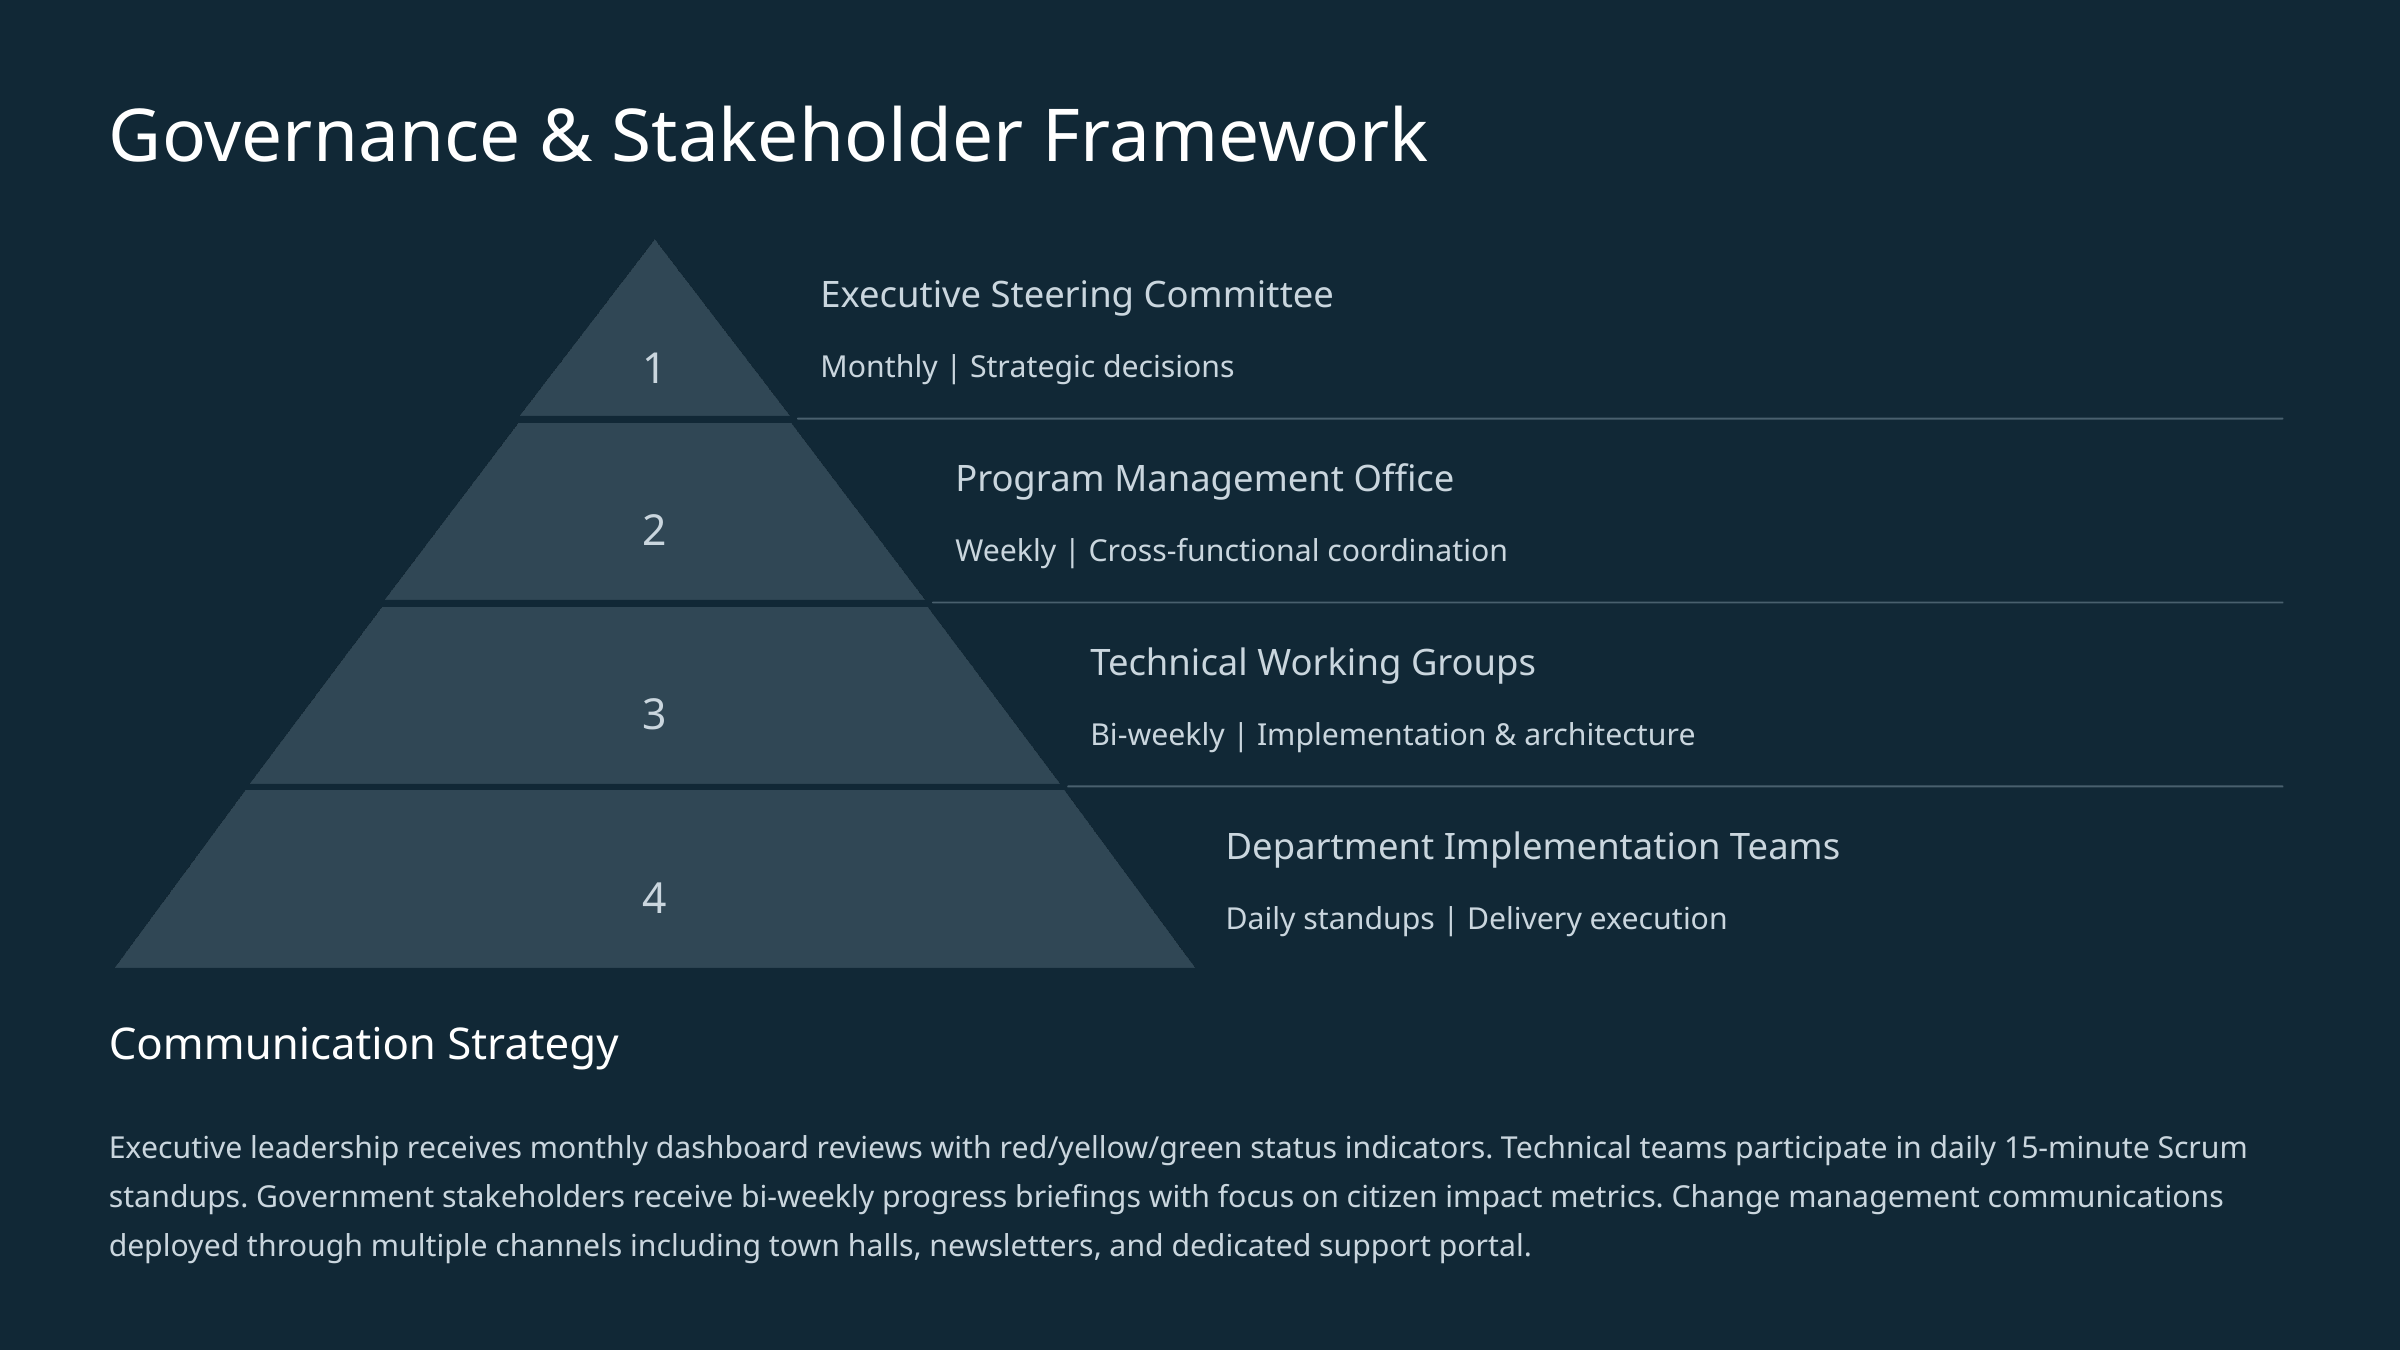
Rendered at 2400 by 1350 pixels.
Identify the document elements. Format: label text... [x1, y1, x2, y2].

text_box Monthly | Strategic decisions [820, 334, 1482, 385]
text_box Technical Working Groups [1090, 638, 1656, 684]
text_box Executive leadership receives monthly dashboard reviews with red/yellow/green status indicators. Technical teams participate in daily 15-minute Scrum standups. Government stakeholders receive bi-weekly progress briefings with focus on citizen impact metrics. Change management communications deployed through multiple channels including town halls, newsletters, and dedicated support portal. [108, 1115, 2292, 1265]
text_box Communication Strategy [108, 1013, 776, 1069]
text_box Bi-weekly | Implementation & architecture [1090, 702, 1656, 753]
picture [114, 790, 1195, 968]
picture [249, 607, 1060, 784]
text_box Department Implementation Teams [1225, 821, 2005, 868]
picture [384, 423, 925, 600]
text_box Executive Steering Committee [820, 270, 1482, 316]
text_box Governance & Stakeholder Framework [108, 85, 1793, 178]
text_box Daily standups | Delivery execution [1225, 886, 2005, 936]
text_box Program Management Office [955, 454, 1600, 500]
picture [519, 239, 790, 416]
text_box Weekly | Cross-functional coordination [955, 518, 1600, 569]
